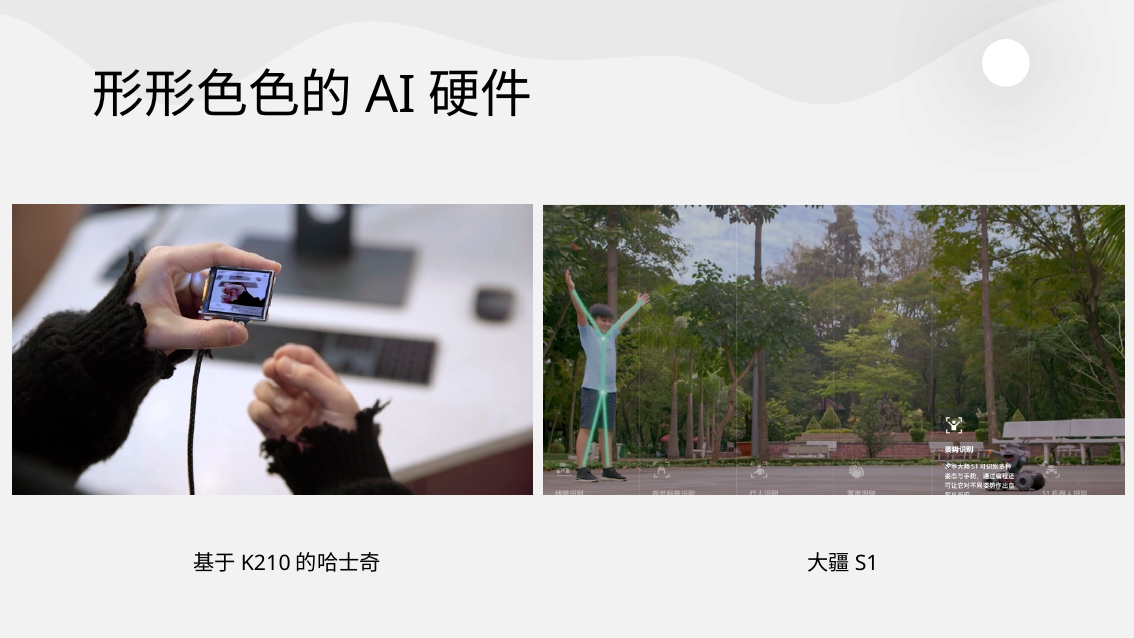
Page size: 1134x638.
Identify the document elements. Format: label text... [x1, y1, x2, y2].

picture [543, 204, 1125, 495]
picture [12, 204, 533, 495]
title 形形色色的AI硬件 [77, 33, 1056, 158]
text_box 大疆S1 [792, 541, 894, 582]
text_box 基于K210的哈士奇 [178, 541, 396, 582]
